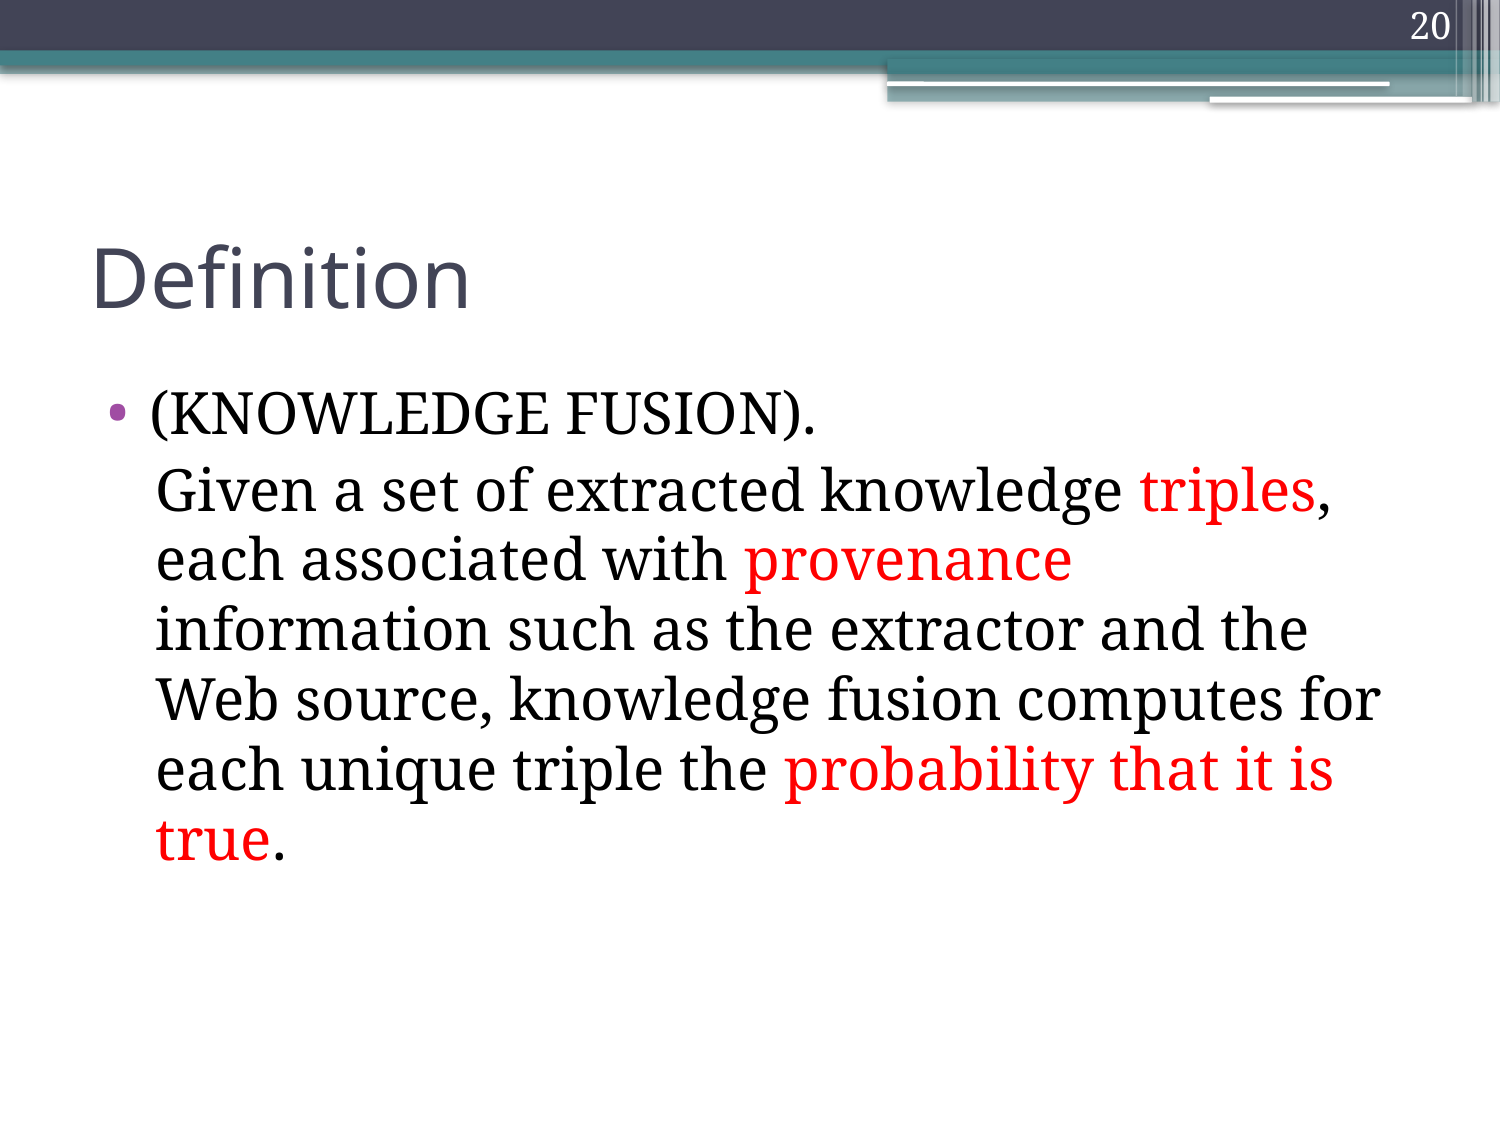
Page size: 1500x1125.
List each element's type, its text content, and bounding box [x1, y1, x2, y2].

list (KNOWLEDGE FUSION). Given a set of extracted knowledge triples, each associated with provenance information such as the extractor and the Web source, knowledge fusion computes for each unique triple the probability that it is true. [75, 368, 1425, 1079]
title Definition [75, 187, 1425, 363]
slide_number 20 [1341, 0, 1466, 61]
